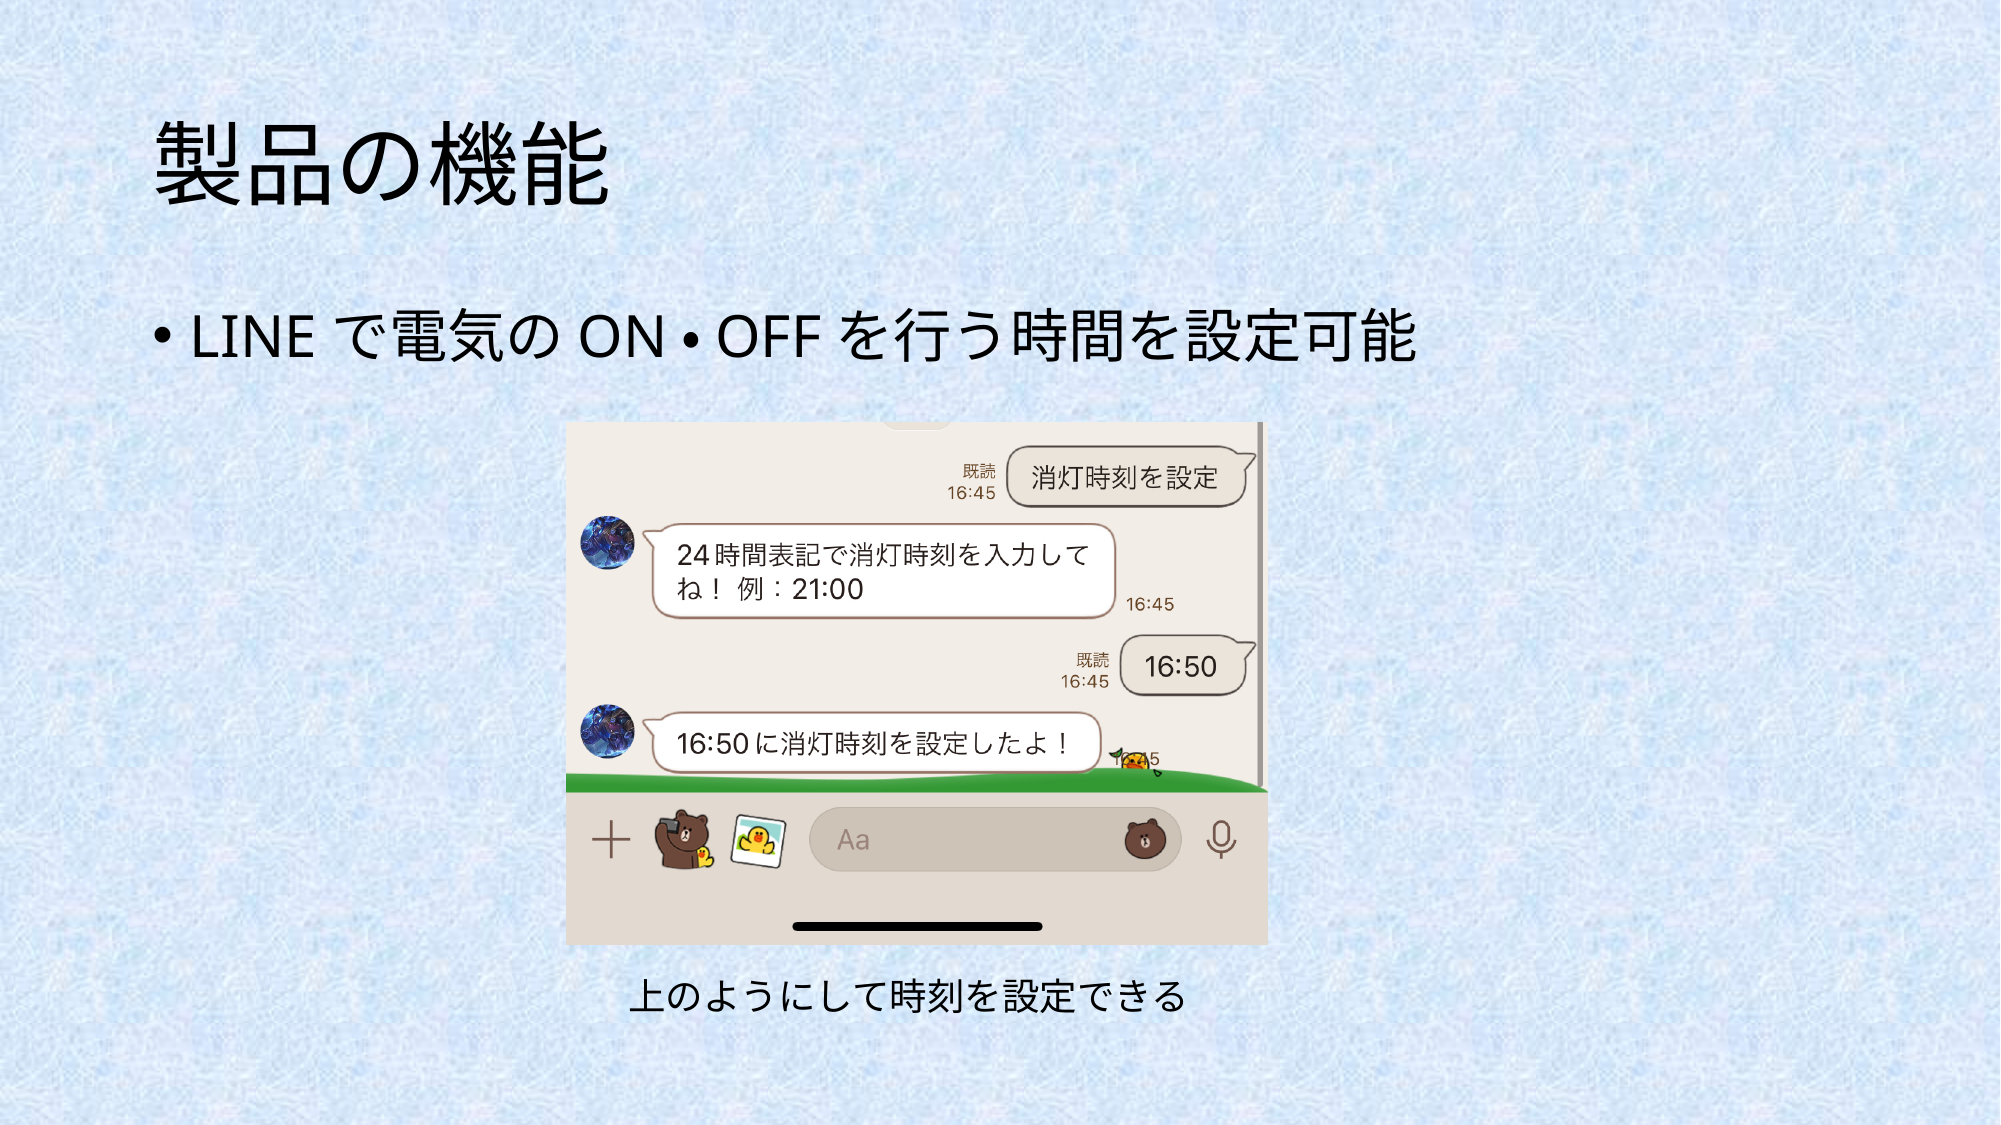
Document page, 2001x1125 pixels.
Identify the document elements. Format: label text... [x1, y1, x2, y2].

title 製品の機能 [137, 59, 1863, 278]
text_box 上のようにして時刻を設定できる [613, 965, 1441, 1026]
picture [0, 0, 2001, 1125]
list LINEで電気のON・OFFを行う時間を設定可能 [137, 299, 1863, 380]
